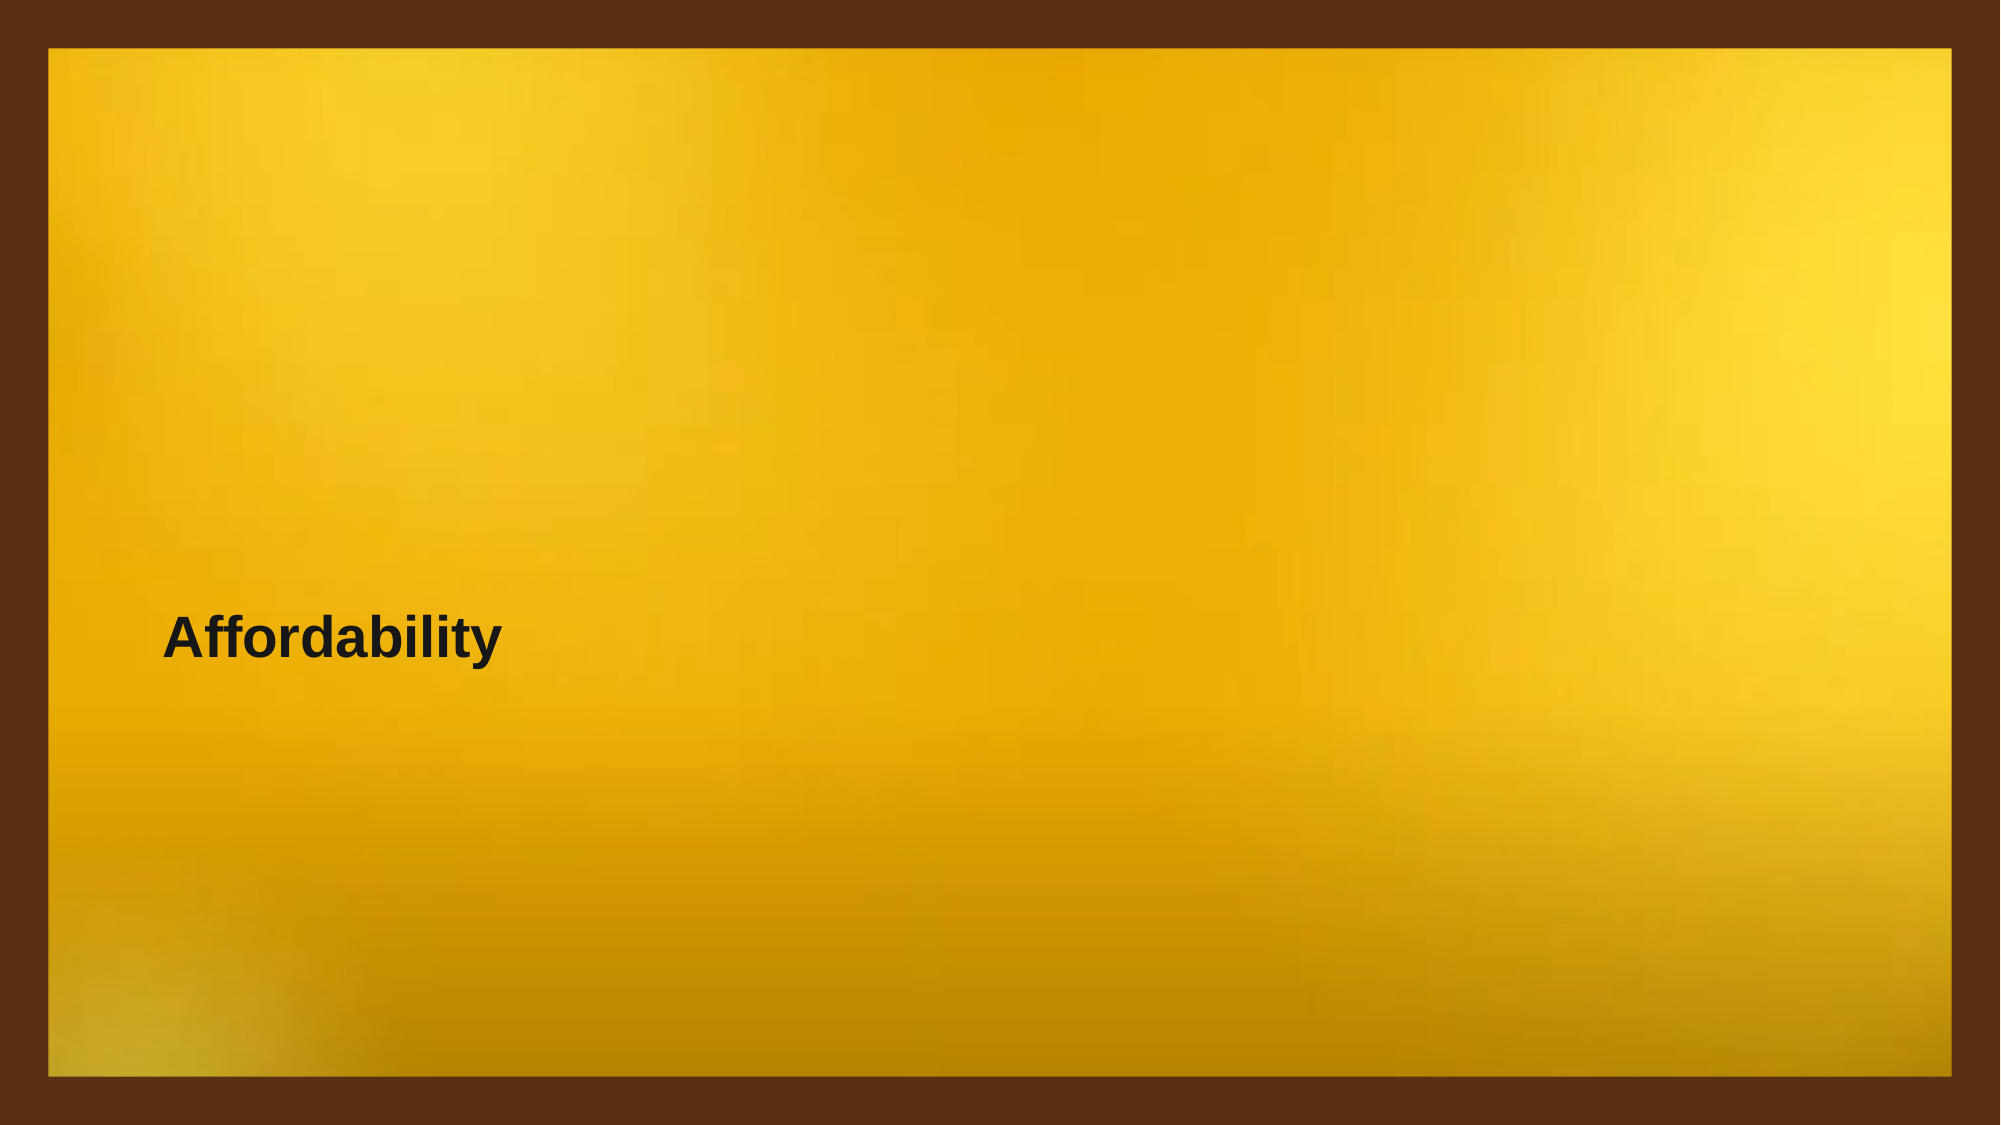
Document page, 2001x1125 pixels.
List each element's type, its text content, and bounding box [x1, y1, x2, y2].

text_box [0, 0, 2000, 1125]
text_box Affordability [103, 596, 563, 669]
picture [49, 49, 1951, 1075]
